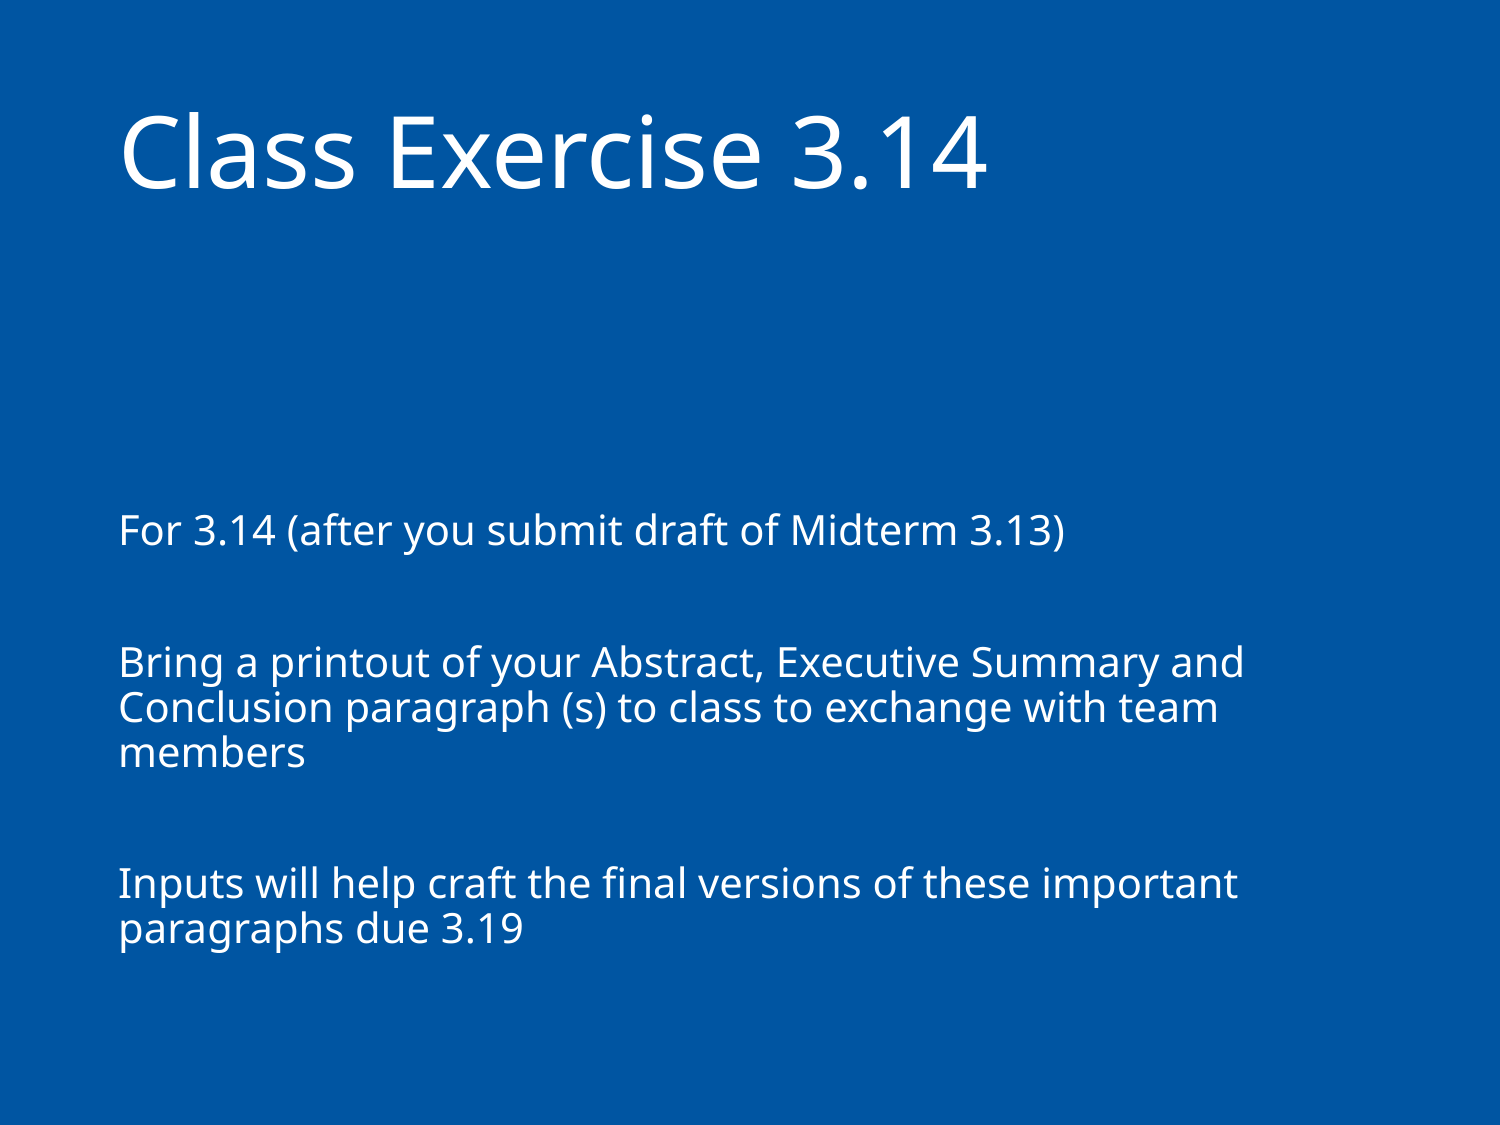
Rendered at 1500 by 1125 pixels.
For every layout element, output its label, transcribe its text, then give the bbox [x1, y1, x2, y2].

title Class Exercise 3.14 [103, 83, 1397, 229]
list For 3.14 (after you submit draft of Midterm 3.13) Bring a printout of your Abstract, Executive Summary and Conclusion paragraph (s) to class to exchange with team members Inputs will help craft the final versions of these important paragraphs due 3.19 [103, 502, 1397, 961]
